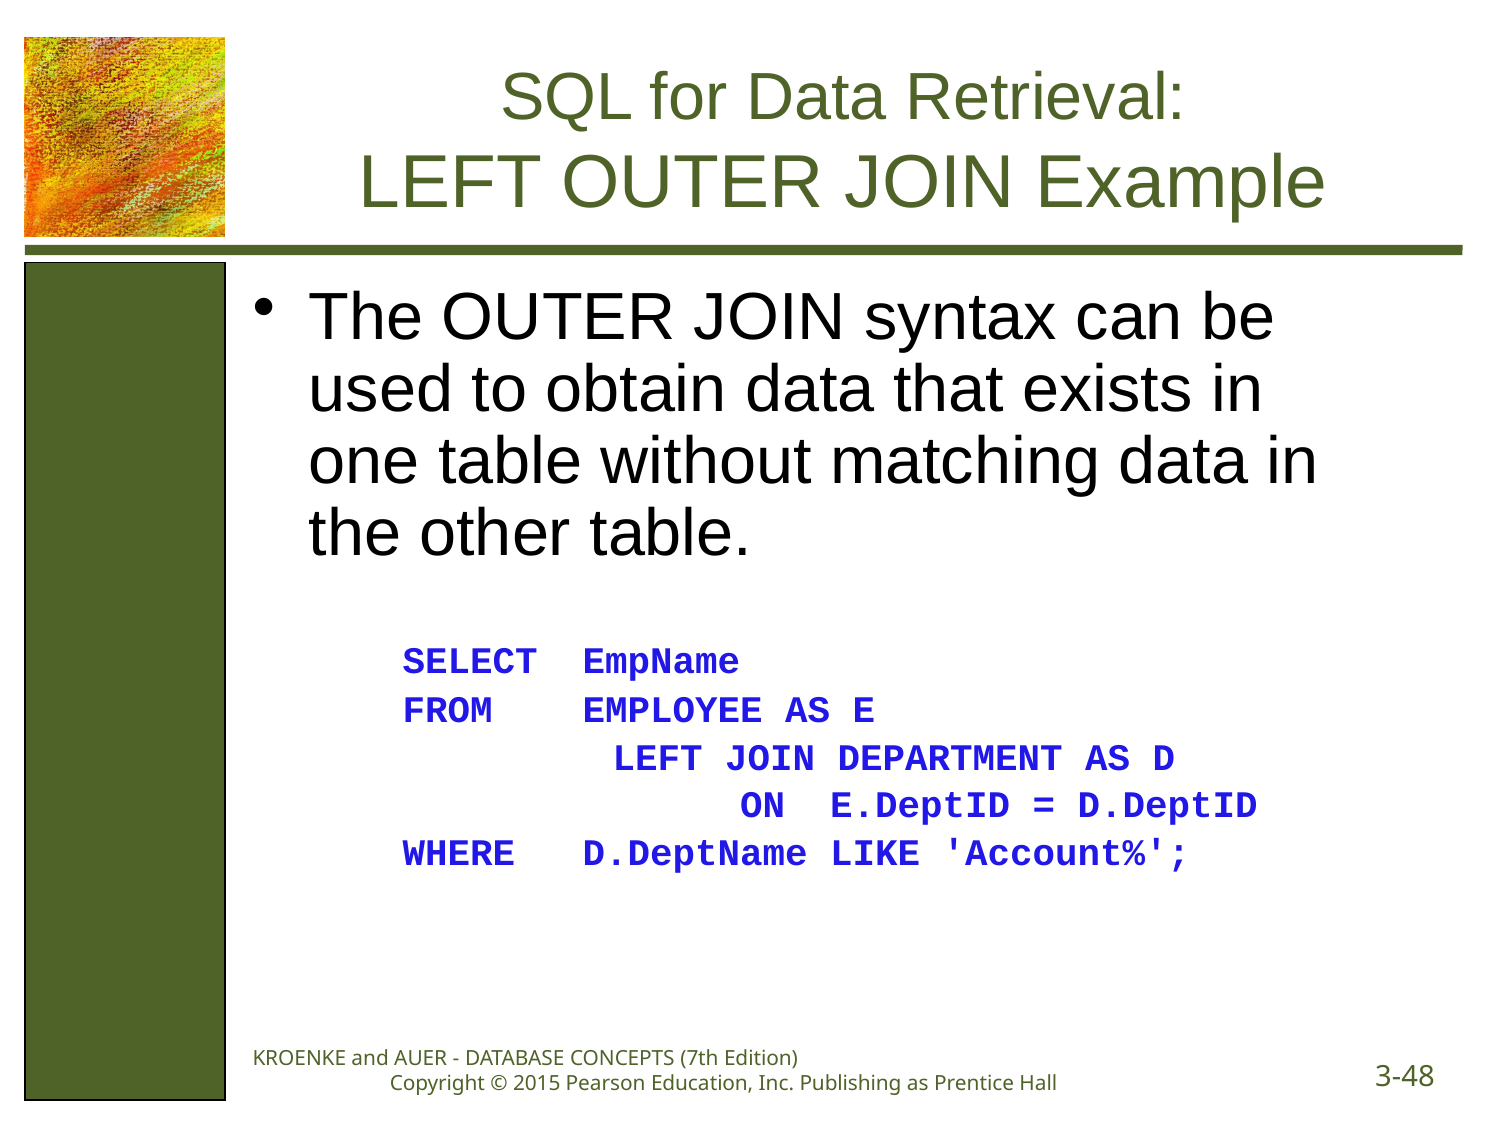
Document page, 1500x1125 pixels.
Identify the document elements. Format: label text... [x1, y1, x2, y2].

footer KROENKE and AUER - DATABASE CONCEPTS (7th Edition) Copyright © 2015 Pearson Education, Inc. Publishing as Prentice Hall [237, 1037, 1088, 1104]
slide_number 3-48 [1287, 1049, 1451, 1103]
list The OUTER JOIN syntax can be used to obtain data that exists in one table without matching data in the other table. SELECT EmpName FROM EMPLOYEE AS E LEFT JOIN DEPARTMENT AS D ON E.DeptID = D.DeptID WHERE D.DeptName LIKE 'Account%'; [237, 274, 1401, 951]
title SQL for Data Retrieval: LEFT OUTER JOIN Example [237, 37, 1451, 238]
picture [24, 37, 225, 237]
